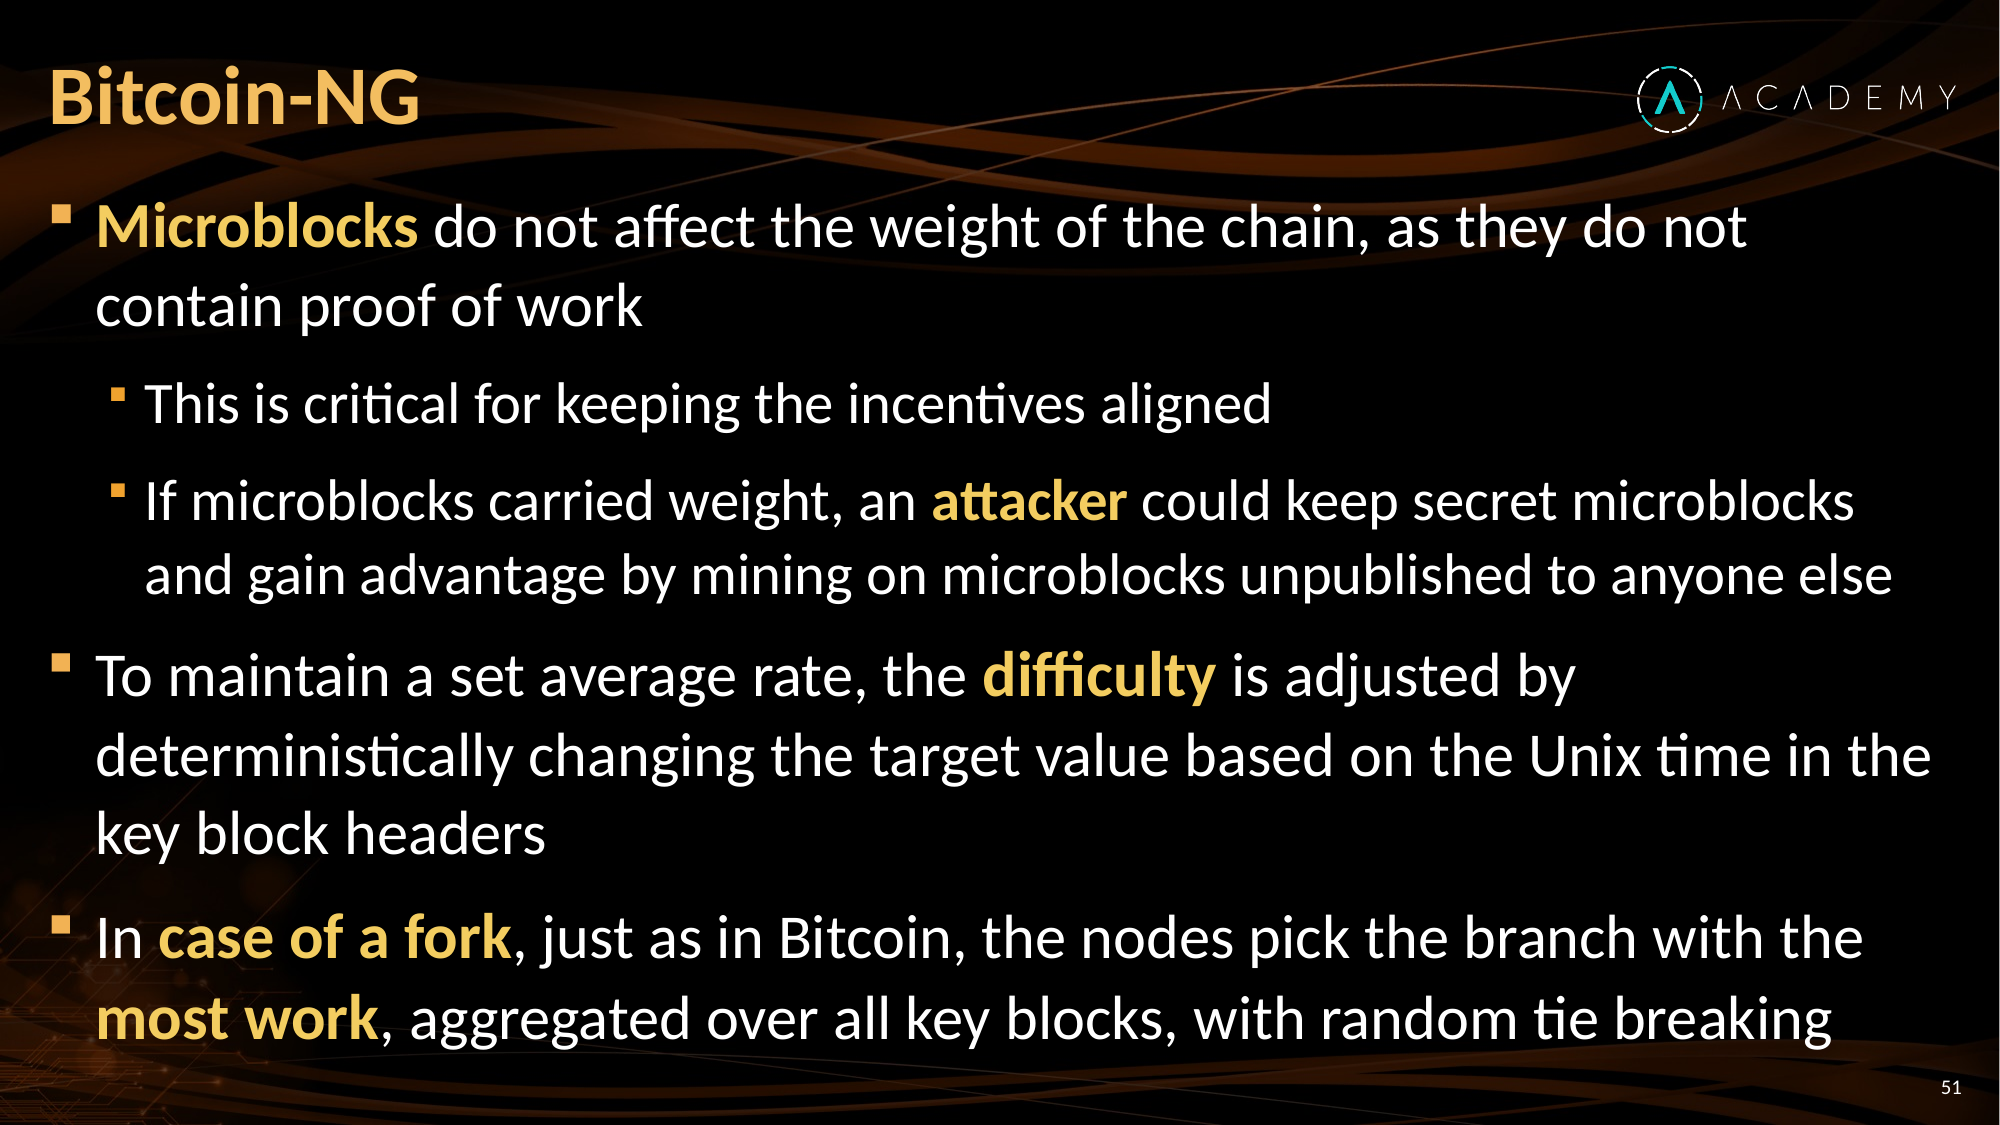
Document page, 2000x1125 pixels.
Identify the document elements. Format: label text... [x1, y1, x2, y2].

list Microblocks do not affect the weight of the chain, as they do not contain proof of work This is critical for keeping the incentives aligned If microblocks carried weight, an attacker could keep secret microblocks and gain advantage by mining on microblocks unpublished to anyone else To maintain a set average rate, the difficulty is adjusted by deterministically changing the target value based on the Unix time in the key block headers In case of a fork, just as in Bitcoin, the nodes pick the branch with the most work, aggregated over all key blocks, with random tie breaking [28, 173, 1966, 1071]
title Bitcoin-NG [30, 6, 1602, 189]
slide_number 51 [1897, 1070, 1968, 1103]
picture [0, 0, 2000, 1125]
